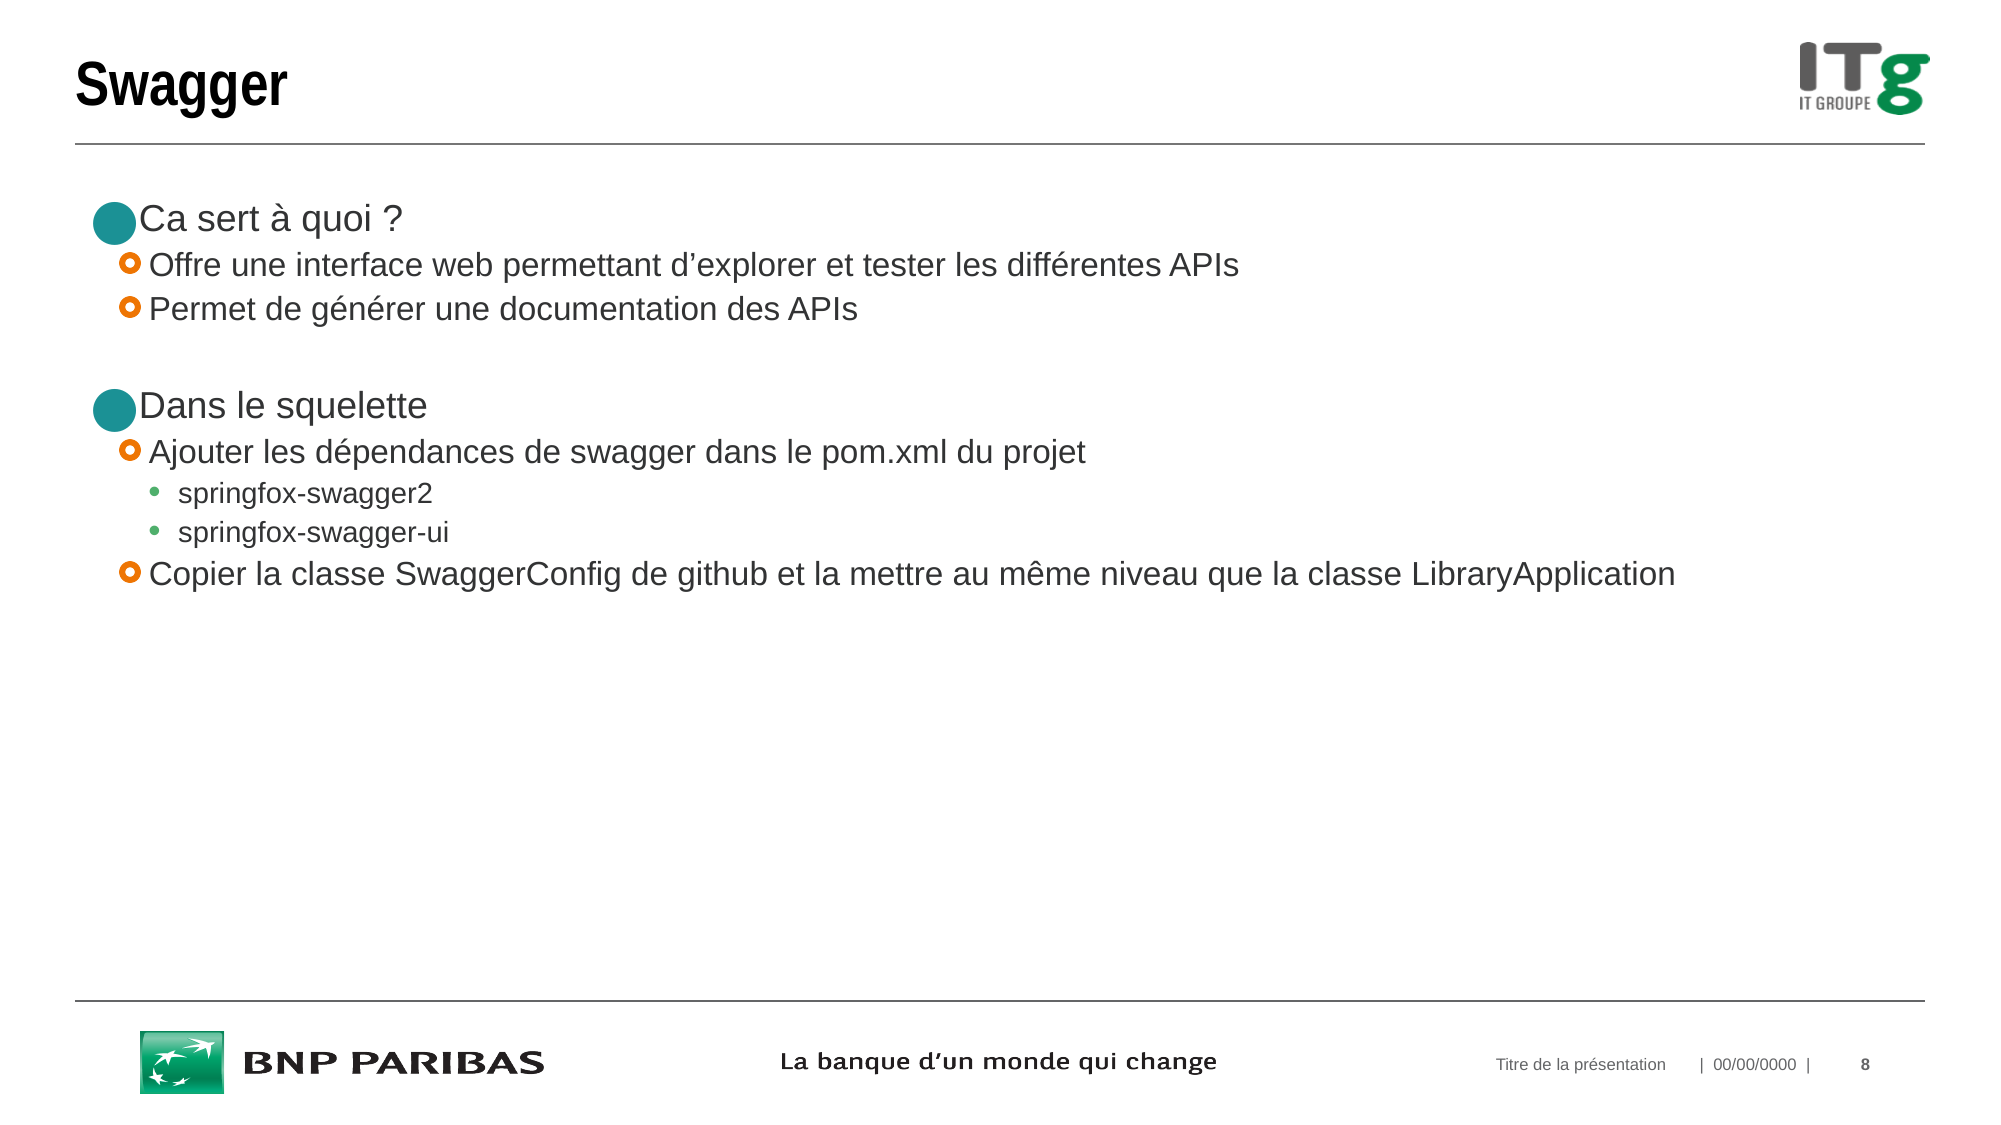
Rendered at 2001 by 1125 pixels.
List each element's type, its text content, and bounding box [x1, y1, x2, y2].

picture [140, 1031, 544, 1094]
footer Titre de la présentation [1225, 1048, 1667, 1079]
picture [119, 561, 141, 583]
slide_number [1677, 1048, 1830, 1079]
picture [119, 252, 141, 274]
picture [782, 1052, 1216, 1075]
picture [119, 296, 141, 318]
picture [1926, 42, 1930, 115]
title Swagger [74, 18, 1926, 142]
picture [119, 439, 141, 461]
list Ca sert à quoi ? Offre une interface web permettant d’explorer et tester les différentes APIs Permet de générer une documentation des APIs Dans le squelette Ajouter les dépendances de swagger dans le pom.xml du projet springfox-swagger2 springfox-swagger-ui Copier la classe SwaggerConfig de github et la mettre au même niveau que la classe LibraryApplication [74, 186, 1926, 972]
slide_number 8 [1830, 1048, 1871, 1079]
